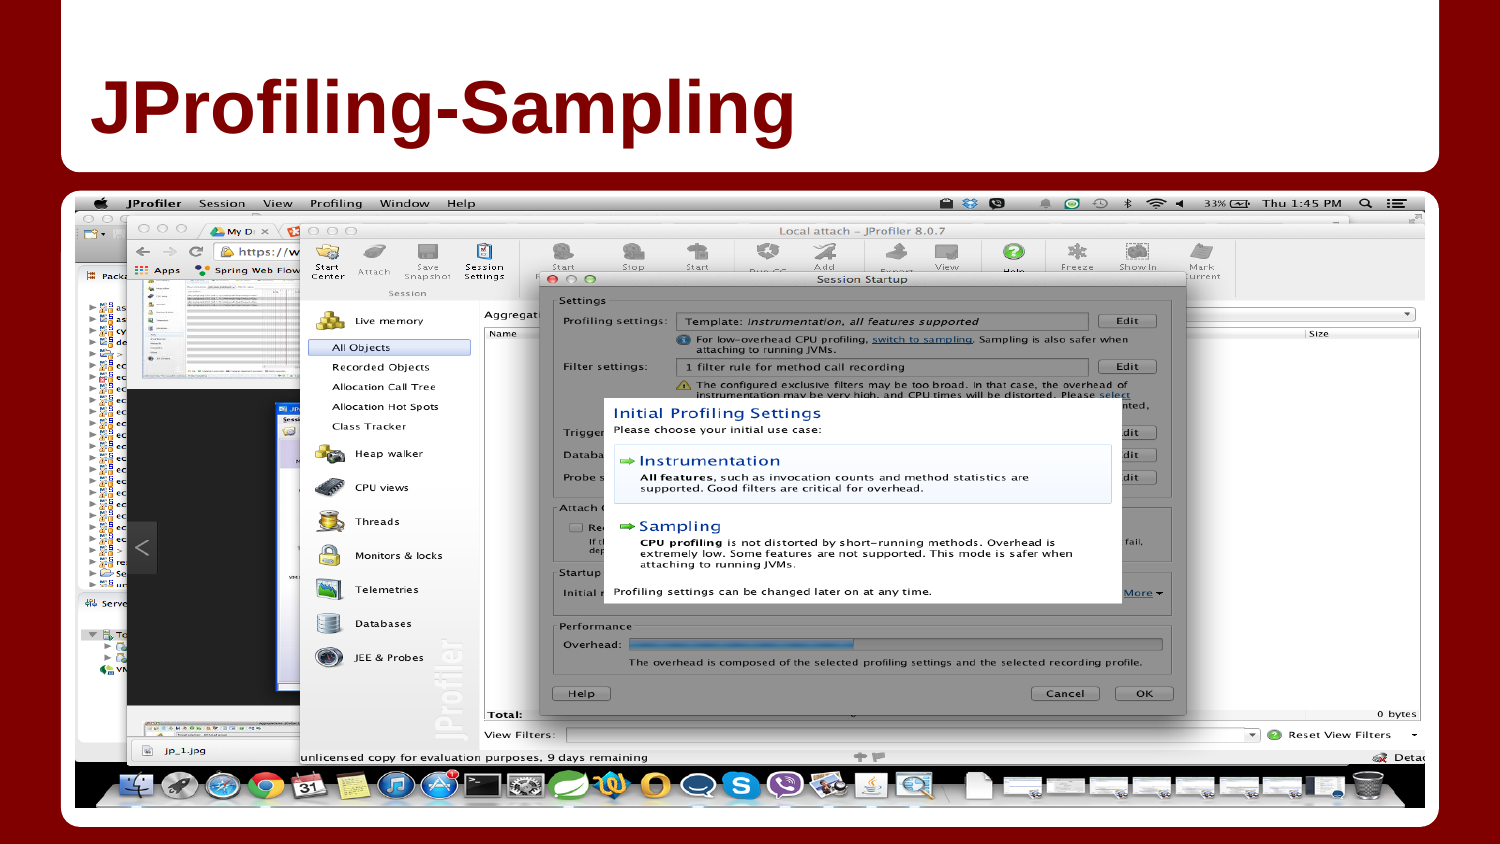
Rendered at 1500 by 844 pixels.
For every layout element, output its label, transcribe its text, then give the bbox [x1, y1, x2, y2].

title JProfiling-Sampling [75, 22, 1425, 164]
picture [74, 196, 1426, 809]
